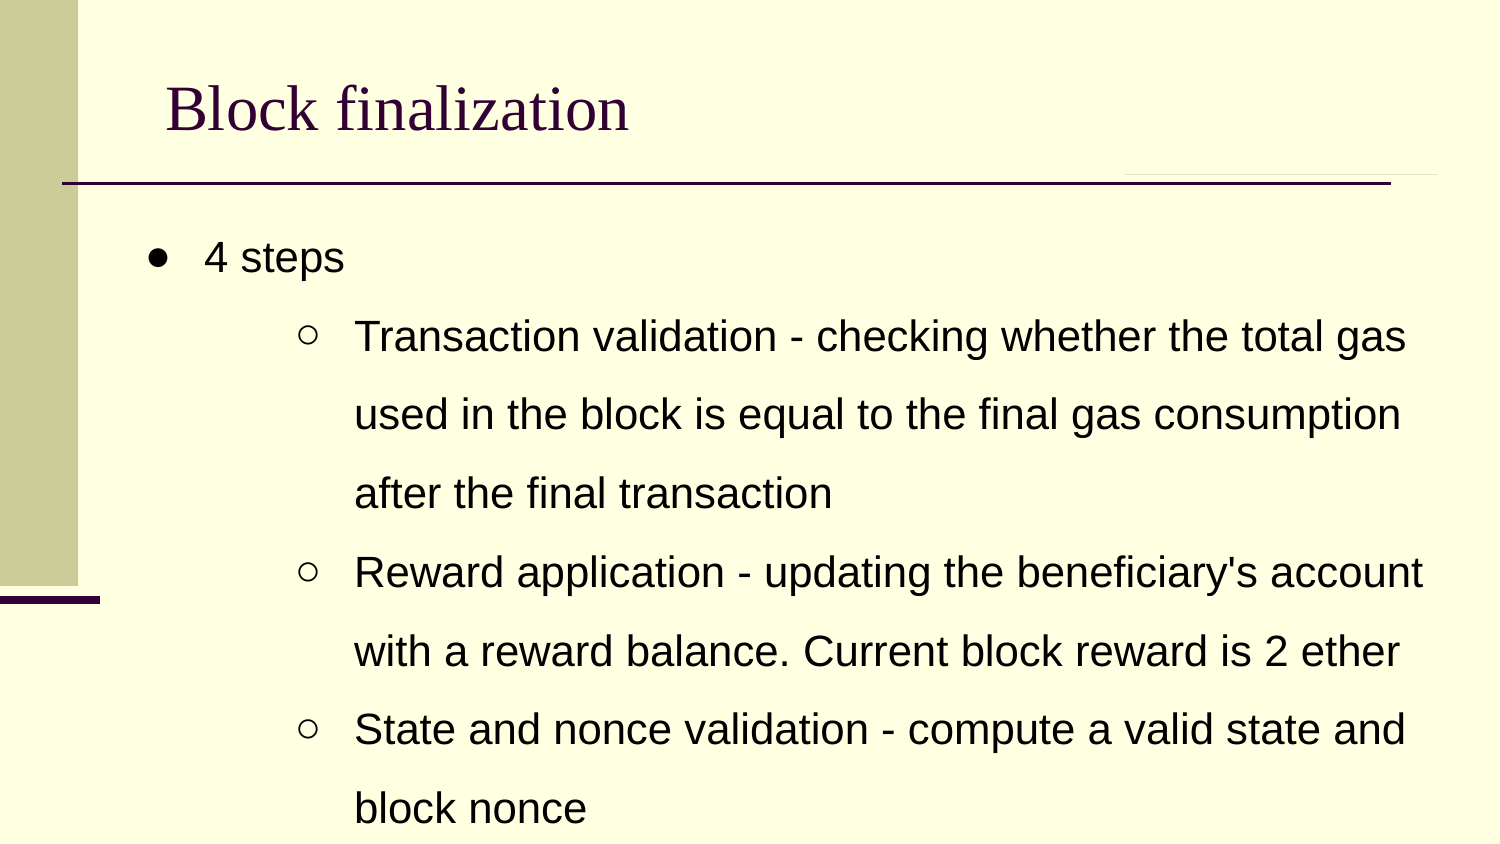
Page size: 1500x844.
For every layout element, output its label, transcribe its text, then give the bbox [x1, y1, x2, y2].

title Block finalization [150, 34, 1425, 175]
text_box 4 steps Transaction validation - checking whether the total gas used in the block is equal to the final gas consumption after the final transaction Reward application - updating the beneficiary's account with a reward balance. Current block reward is 2 ether State and nonce validation - compute a valid state and block nonce [114, 187, 1500, 844]
